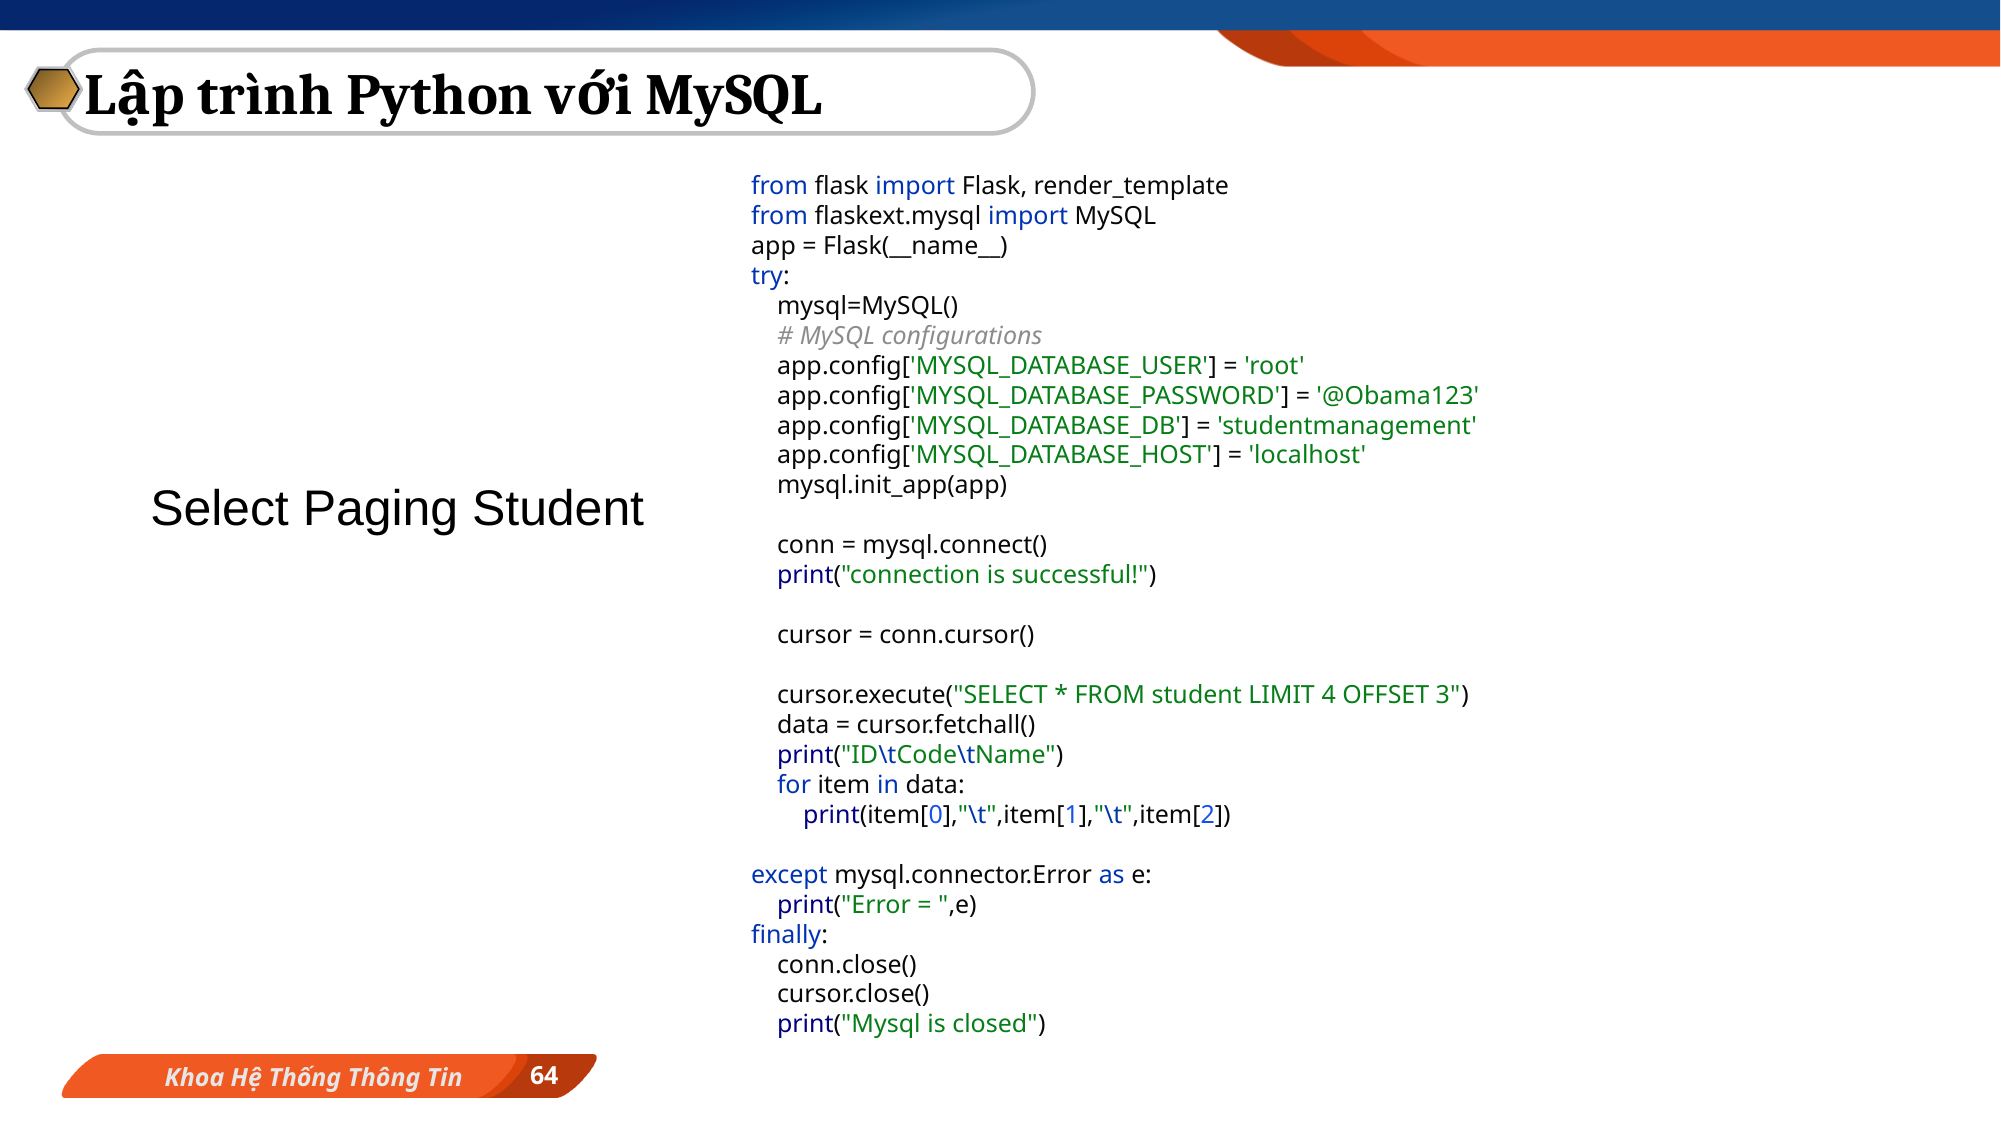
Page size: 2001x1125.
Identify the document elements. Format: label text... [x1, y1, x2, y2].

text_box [24, 49, 1034, 134]
text_box from flask import Flask, render_template from flaskext.mysql import MySQL app = Flask(__name__) try: mysql=MySQL() # MySQL configurations app.config['MYSQL_DATABASE_USER'] = 'root' app.config['MYSQL_DATABASE_PASSWORD'] = '@Obama123' app.config['MYSQL_DATABASE_DB'] = 'studentmanagement' app.config['MYSQL_DATABASE_HOST'] = 'localhost' mysql.init_app(app) conn = mysql.connect() print("connection is successful!") cursor = conn.cursor() cursor.execute("SELECT * FROM student LIMIT 4 OFFSET 3") data = cursor.fetchall() print("ID\tCode\tName") for item in data: print(item[0],"\t",item[1],"\t",item[2]) except mysql.connector.Error as e: print("Error = ",e) finally: conn.close() cursor.close() print("Mysql is closed") [735, 162, 1495, 1046]
text_box Select Paging Student [135, 467, 660, 543]
footer Khoa Hệ Thống Thông Tin [119, 1054, 508, 1098]
picture [0, 0, 2001, 71]
slide_number 64 [508, 1046, 574, 1106]
picture [34, 1017, 624, 1125]
